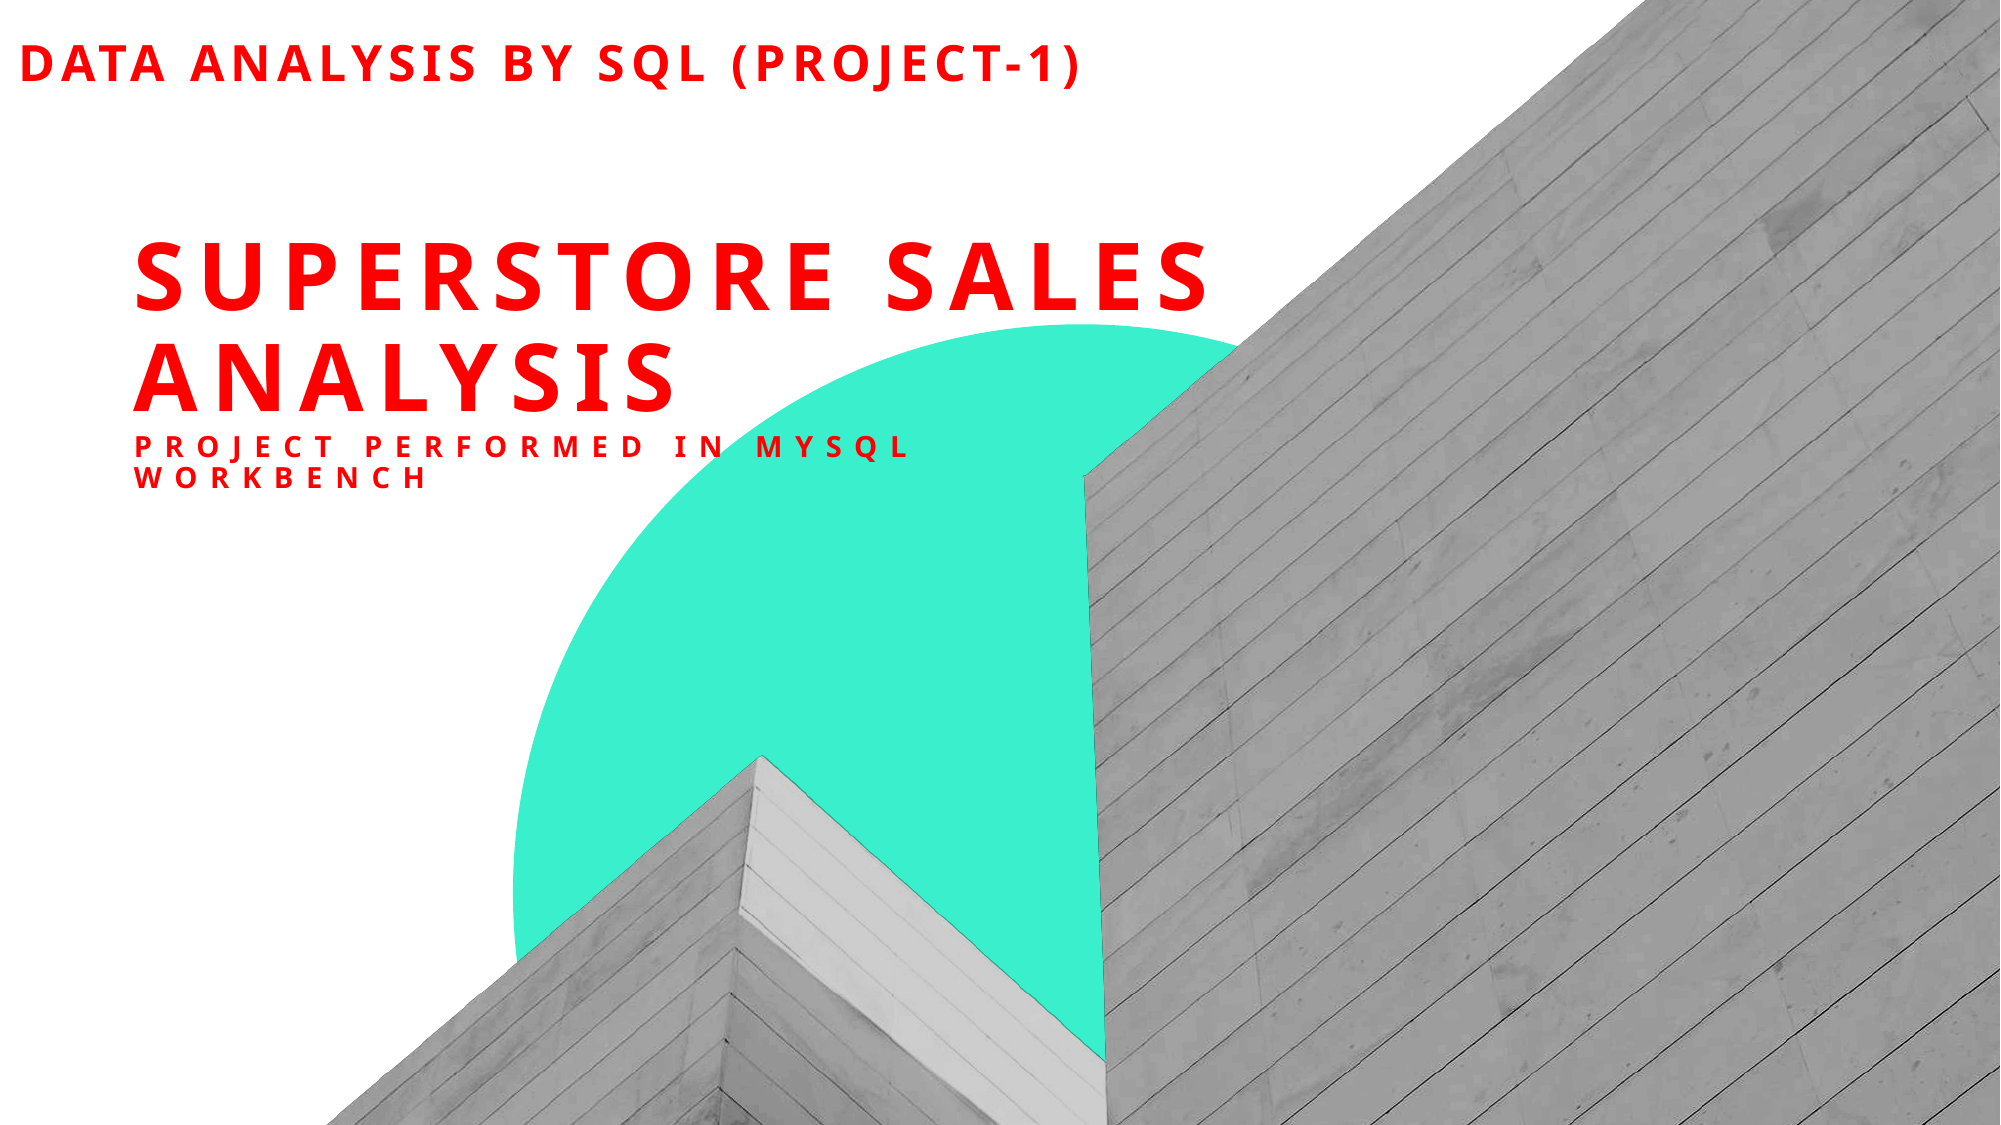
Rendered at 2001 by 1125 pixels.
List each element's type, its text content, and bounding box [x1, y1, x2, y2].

subtitle Data analysis By Sql (Project-1) [19, 28, 1943, 122]
title Superstore sales analysis Project Performed In Mysql workbench [133, 229, 1243, 963]
picture [124, 0, 2000, 1125]
